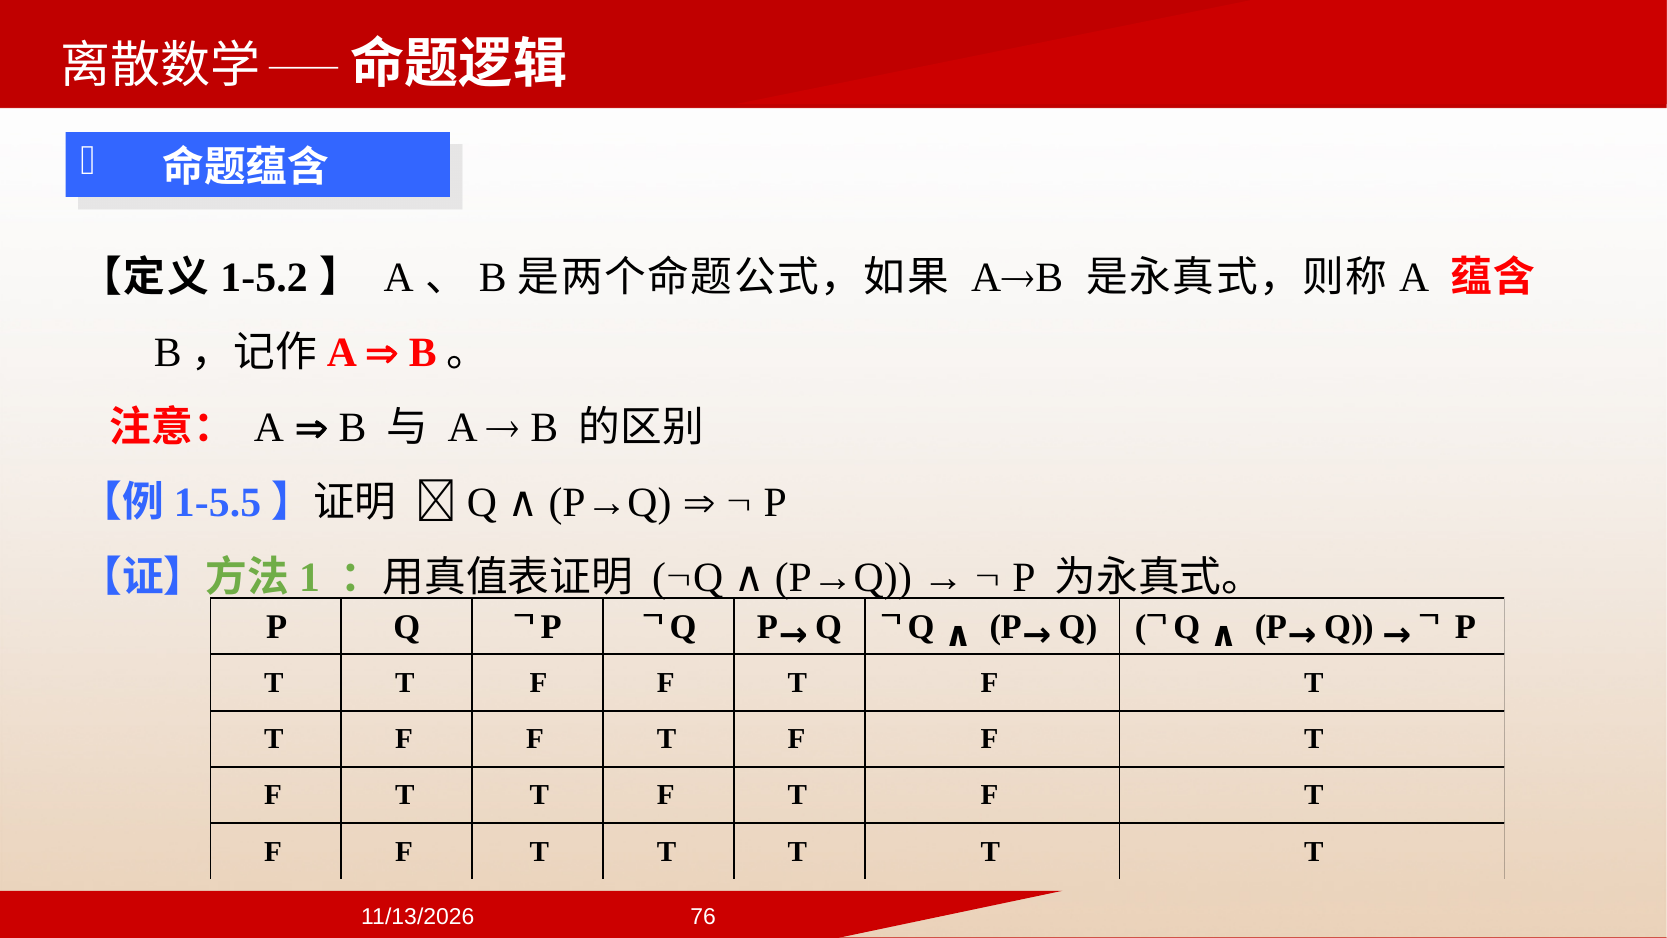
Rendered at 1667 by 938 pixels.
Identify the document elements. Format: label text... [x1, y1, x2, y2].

slide_number 76 [515, 907, 891, 938]
picture [0, 0, 1667, 938]
text_box 命题蕴含 [65, 132, 450, 197]
text_box 【定义1-5.2】 A、B是两个命题公式，如果 AB 是永真式，则称A 蕴含 B，记作A  B。 注意： A  B 与 A  B 的区别 【例1-5.5】证明 Q ∧ (P→Q)   P 【证】方法1 ：用真值表证明 (Q ∧ (P→Q)) →  P 为永真式。 [65, 217, 1550, 907]
text_box ——命题逻辑 [251, 20, 844, 101]
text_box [209, 596, 1507, 881]
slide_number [114, 907, 490, 938]
